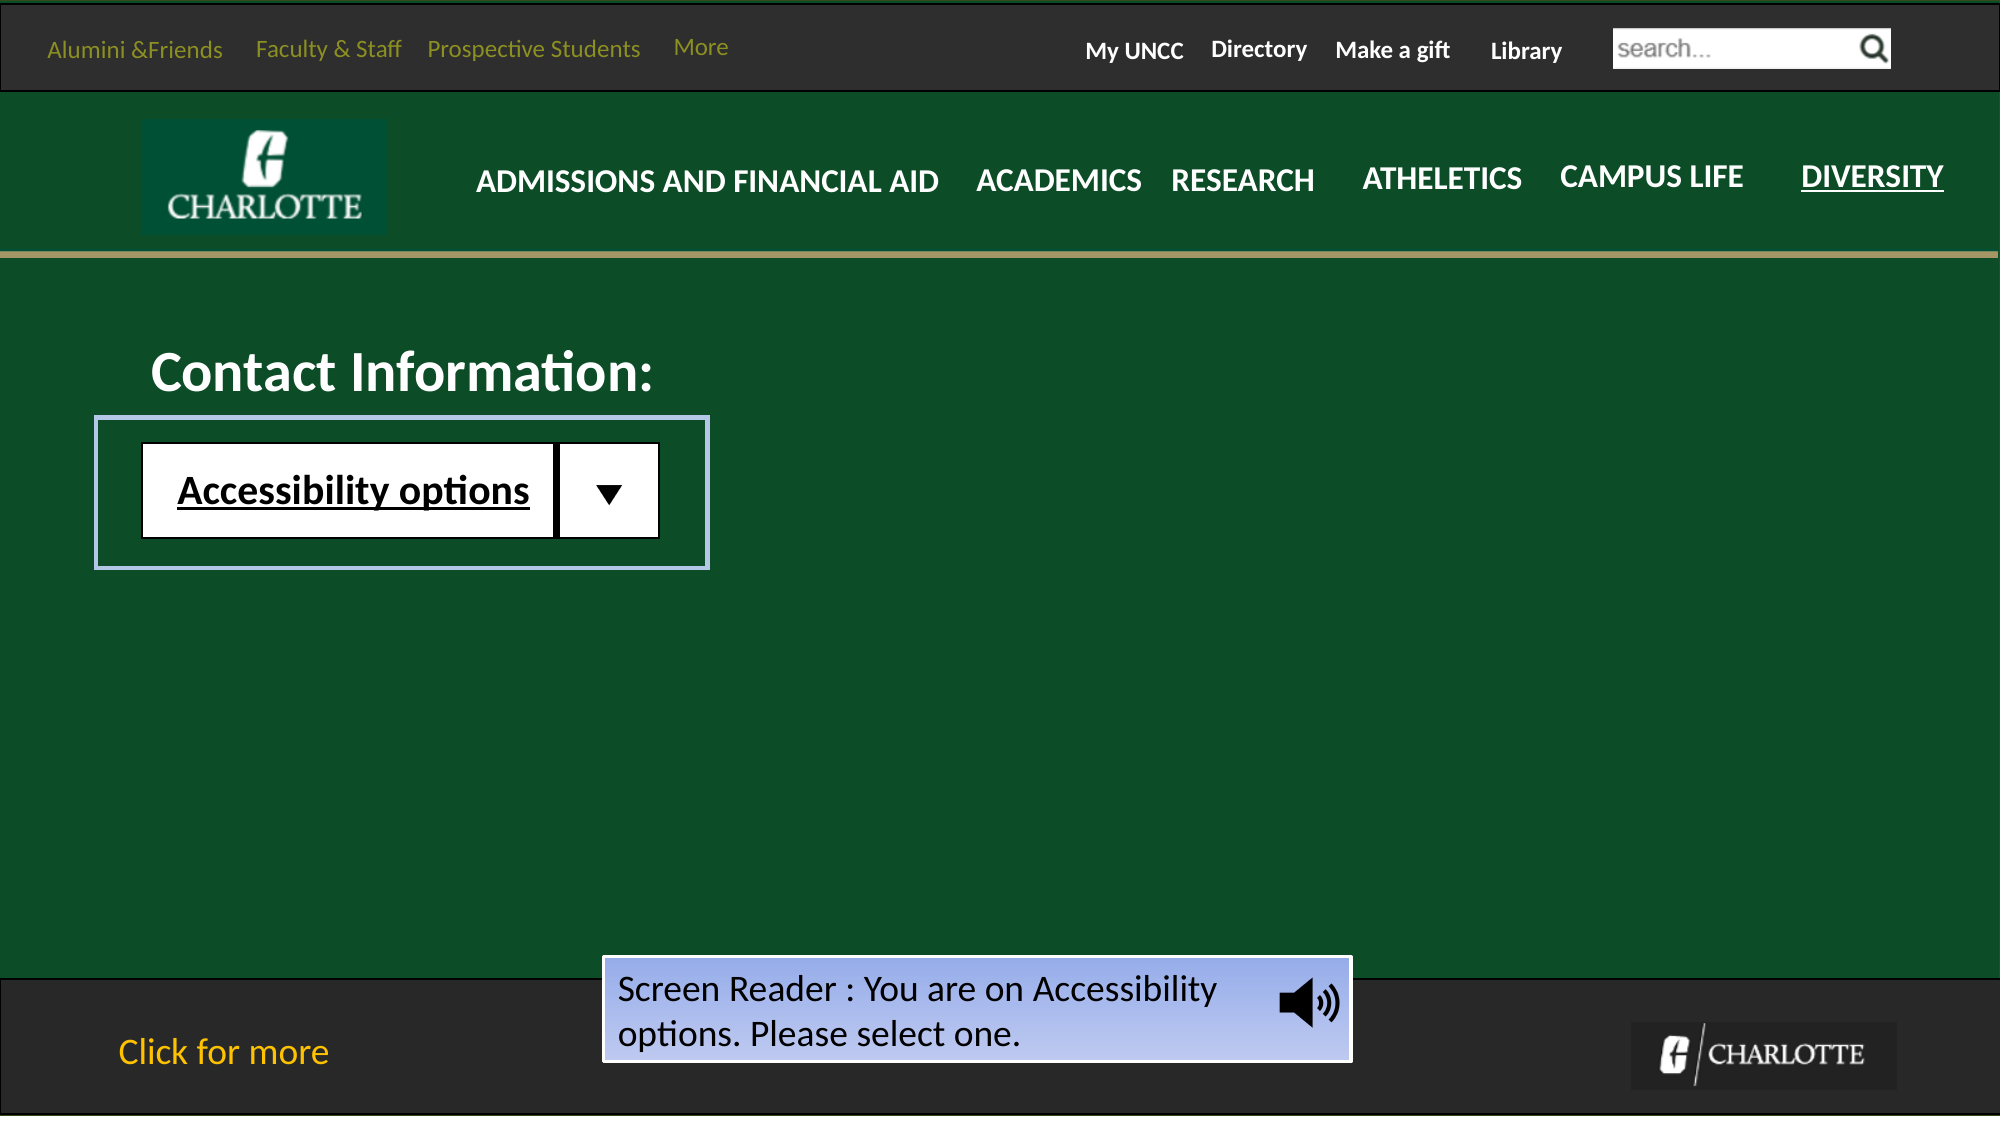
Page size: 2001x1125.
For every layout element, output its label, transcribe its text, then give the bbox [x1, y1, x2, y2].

text_box Faculty & Staff [241, 24, 412, 70]
text_box Screen Reader : You are on Accessibility options. Please select one. [603, 956, 1352, 1062]
text_box More [658, 22, 867, 68]
picture [1631, 1022, 1897, 1090]
text_box 24-03-2025 [162, 1116, 613, 1125]
text_box [0, 3, 2000, 92]
picture [1613, 28, 1891, 69]
text_box [0, 978, 2000, 1115]
text_box Library [1476, 27, 1586, 73]
picture [141, 119, 388, 235]
text_box RESEARCH [1170, 151, 1365, 206]
picture [592, 478, 626, 513]
text_box ADMISSIONS AND FINANCIAL AID [461, 151, 960, 206]
text_box [95, 416, 708, 569]
text_box DIVERSITY [1786, 147, 1978, 202]
text_box Prospective Students [412, 24, 695, 70]
text_box Make a gift [1320, 25, 1478, 71]
text_box CAMPUS LIFE [1545, 147, 1776, 202]
text_box ACADEMICS [961, 150, 1170, 206]
text_box Alumini &Friends [32, 26, 241, 71]
text_box Contact Information: [136, 325, 695, 411]
picture [0, 249, 1998, 258]
text_box Directory [1196, 25, 1326, 70]
picture [1277, 967, 1348, 1038]
text_box [0, 92, 2000, 978]
text_box 3 [1437, 1116, 1888, 1125]
text_box ATHELETICS [1347, 148, 1556, 204]
text_box Click for more [103, 1019, 397, 1080]
text_box My UNCC [1070, 27, 1218, 72]
